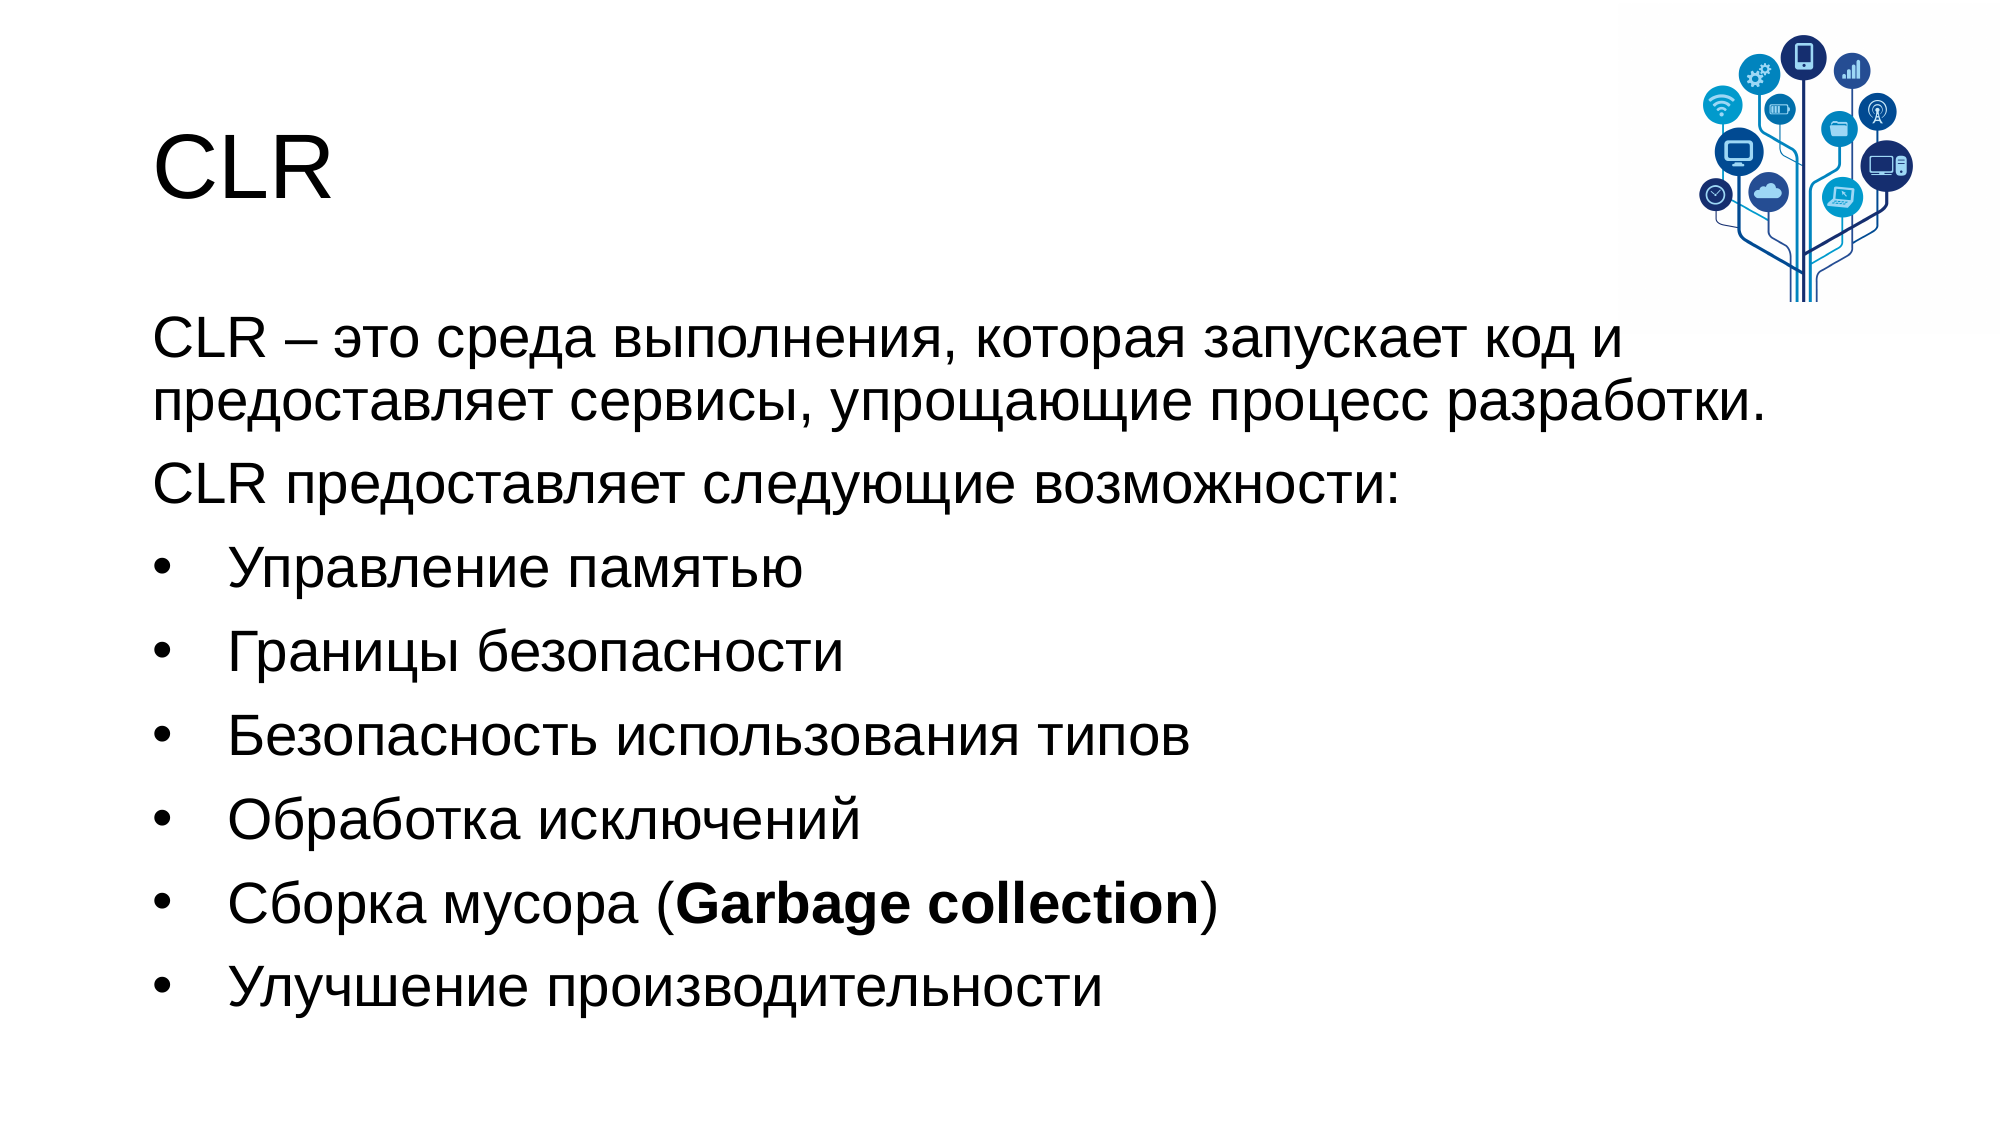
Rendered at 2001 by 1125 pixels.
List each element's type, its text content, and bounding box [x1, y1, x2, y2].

picture [1618, 3, 2000, 334]
title CLR [137, 59, 1692, 278]
list CLR – это среда выполнения, которая запускает код и предоставляет сервисы, упрощающие процесс разработки. CLR предоставляет следующие возможности: Управление памятью Границы безопасности Безопасность использования типов Обработка исключений Сборка мусора (Garbage collection) Улучшение производительности [137, 299, 1863, 1103]
